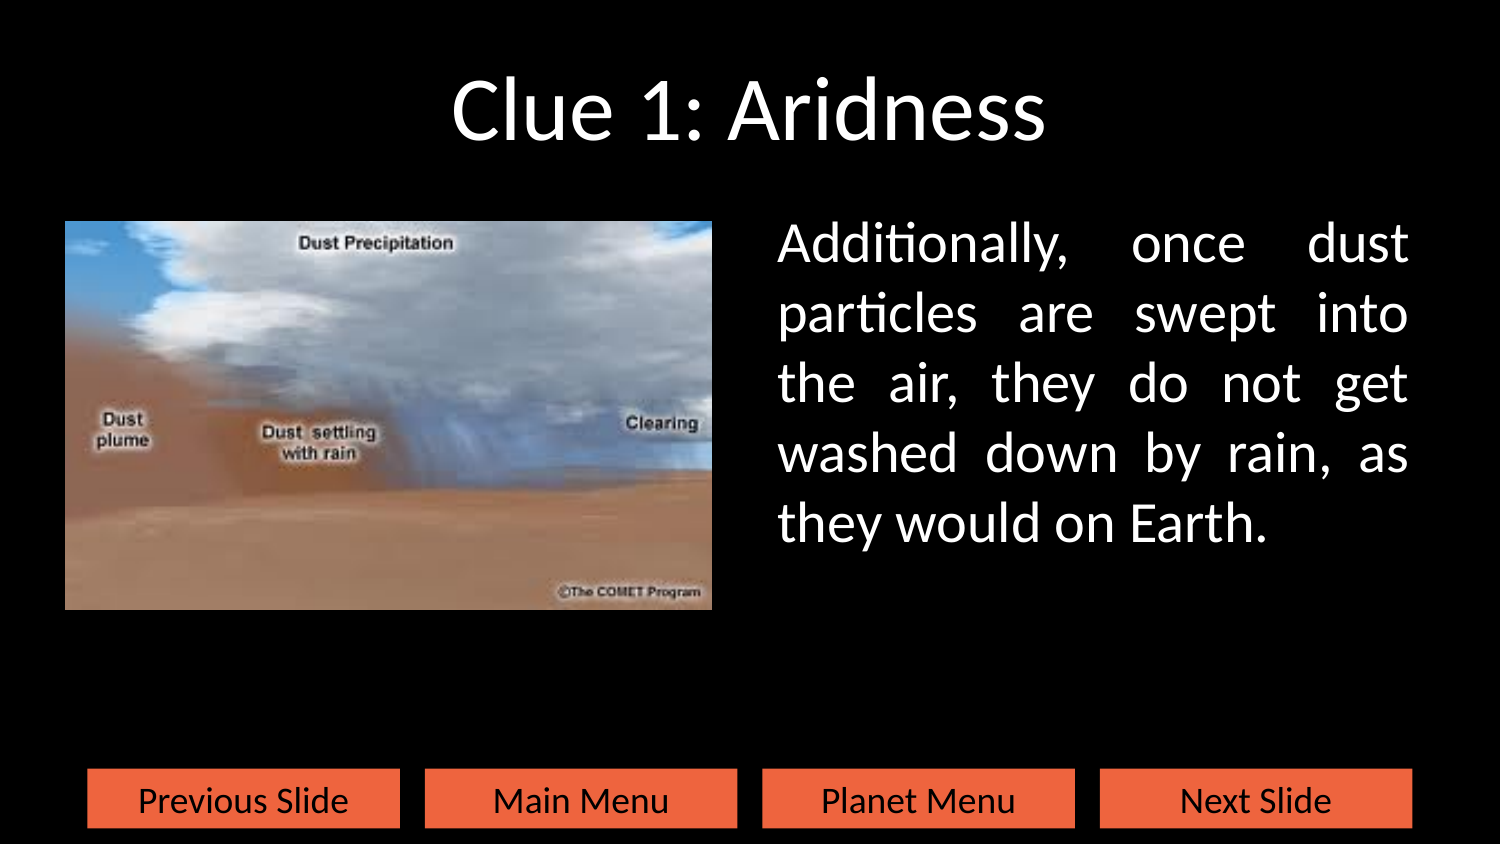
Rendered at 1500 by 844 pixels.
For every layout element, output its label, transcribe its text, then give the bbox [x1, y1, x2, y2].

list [65, 221, 712, 610]
text_box Planet Menu [762, 768, 1075, 829]
title Clue 1: Aridness [75, 33, 1425, 175]
list Additionally, once dust particles are swept into the air, they do not get washed down by rain, as they would on Earth. [762, 196, 1425, 754]
